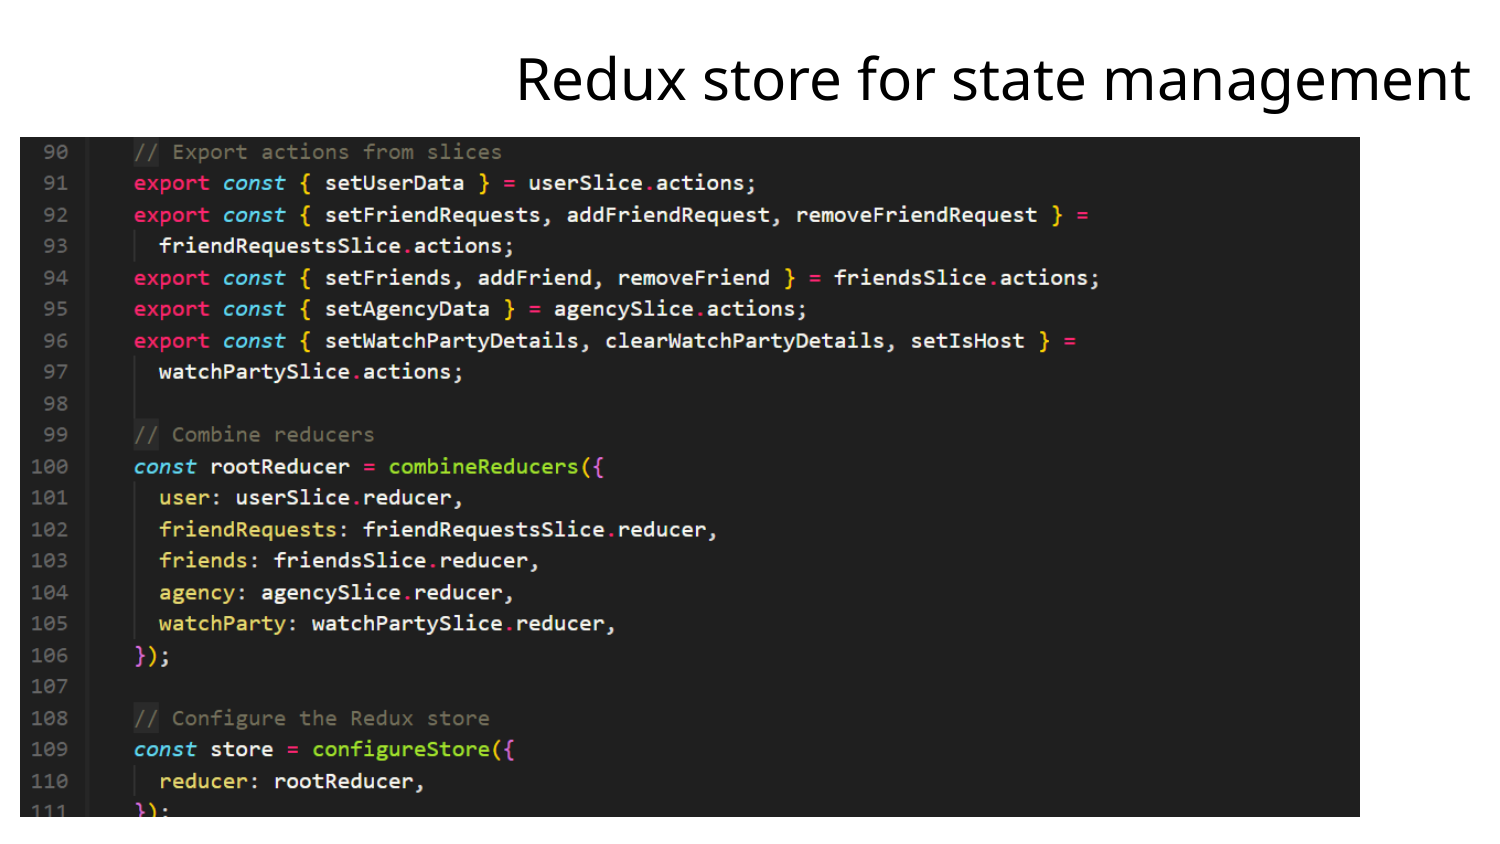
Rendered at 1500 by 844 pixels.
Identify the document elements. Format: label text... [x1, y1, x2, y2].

title Redux store for state management [318, 26, 1500, 121]
picture [20, 137, 1360, 817]
